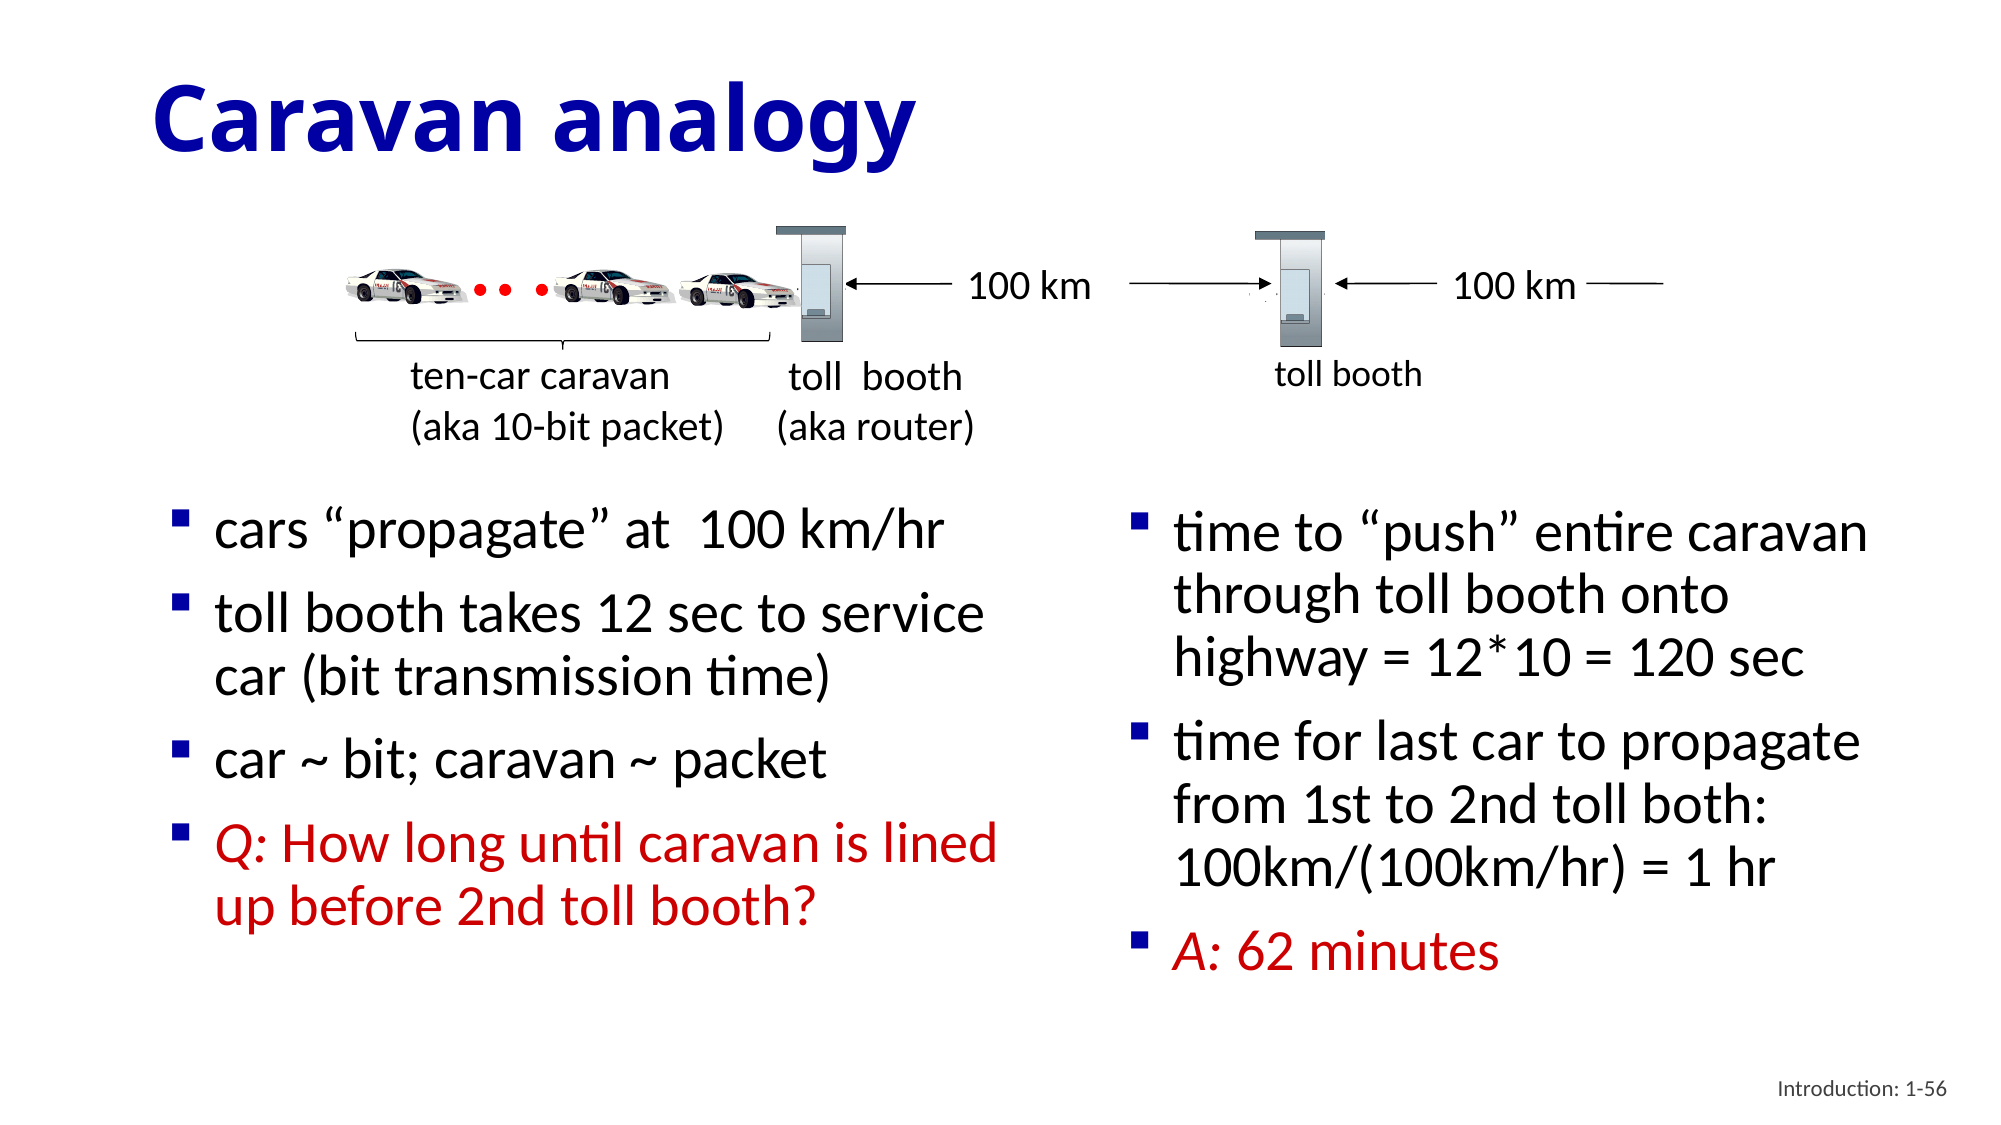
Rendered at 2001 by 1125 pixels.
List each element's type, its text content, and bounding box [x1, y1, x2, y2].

picture [553, 269, 677, 306]
text_box [355, 331, 683, 350]
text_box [683, 232, 1069, 458]
text_box 100 km [1069, 250, 1130, 316]
picture [345, 268, 469, 305]
text_box 100 km [1524, 250, 1615, 316]
text_box [474, 283, 487, 296]
text_box ten-car caravan (aka 10-bit packet) [395, 342, 683, 456]
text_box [769, 218, 846, 346]
text_box [535, 283, 549, 296]
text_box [1174, 232, 1524, 403]
text_box [499, 283, 512, 296]
title Caravan analogy [135, 47, 1861, 195]
slide_number Introduction: 1-56 [1512, 1056, 1963, 1117]
text_box time to “push” entire caravan through toll booth onto highway = 12*10 = 120 sec time for last car to propagate from 1st to 2nd toll both: 100km/(100km/hr) = 1 hr A: 62 minutes [1111, 493, 1912, 1046]
text_box cars “propagate” at 100 km/hr toll booth takes 12 sec to service car (bit transmission time) car ~ bit; caravan ~ packet Q: How long until caravan is lined up before 2nd toll booth? [152, 490, 1035, 1036]
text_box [1249, 223, 1325, 351]
picture [678, 272, 802, 309]
